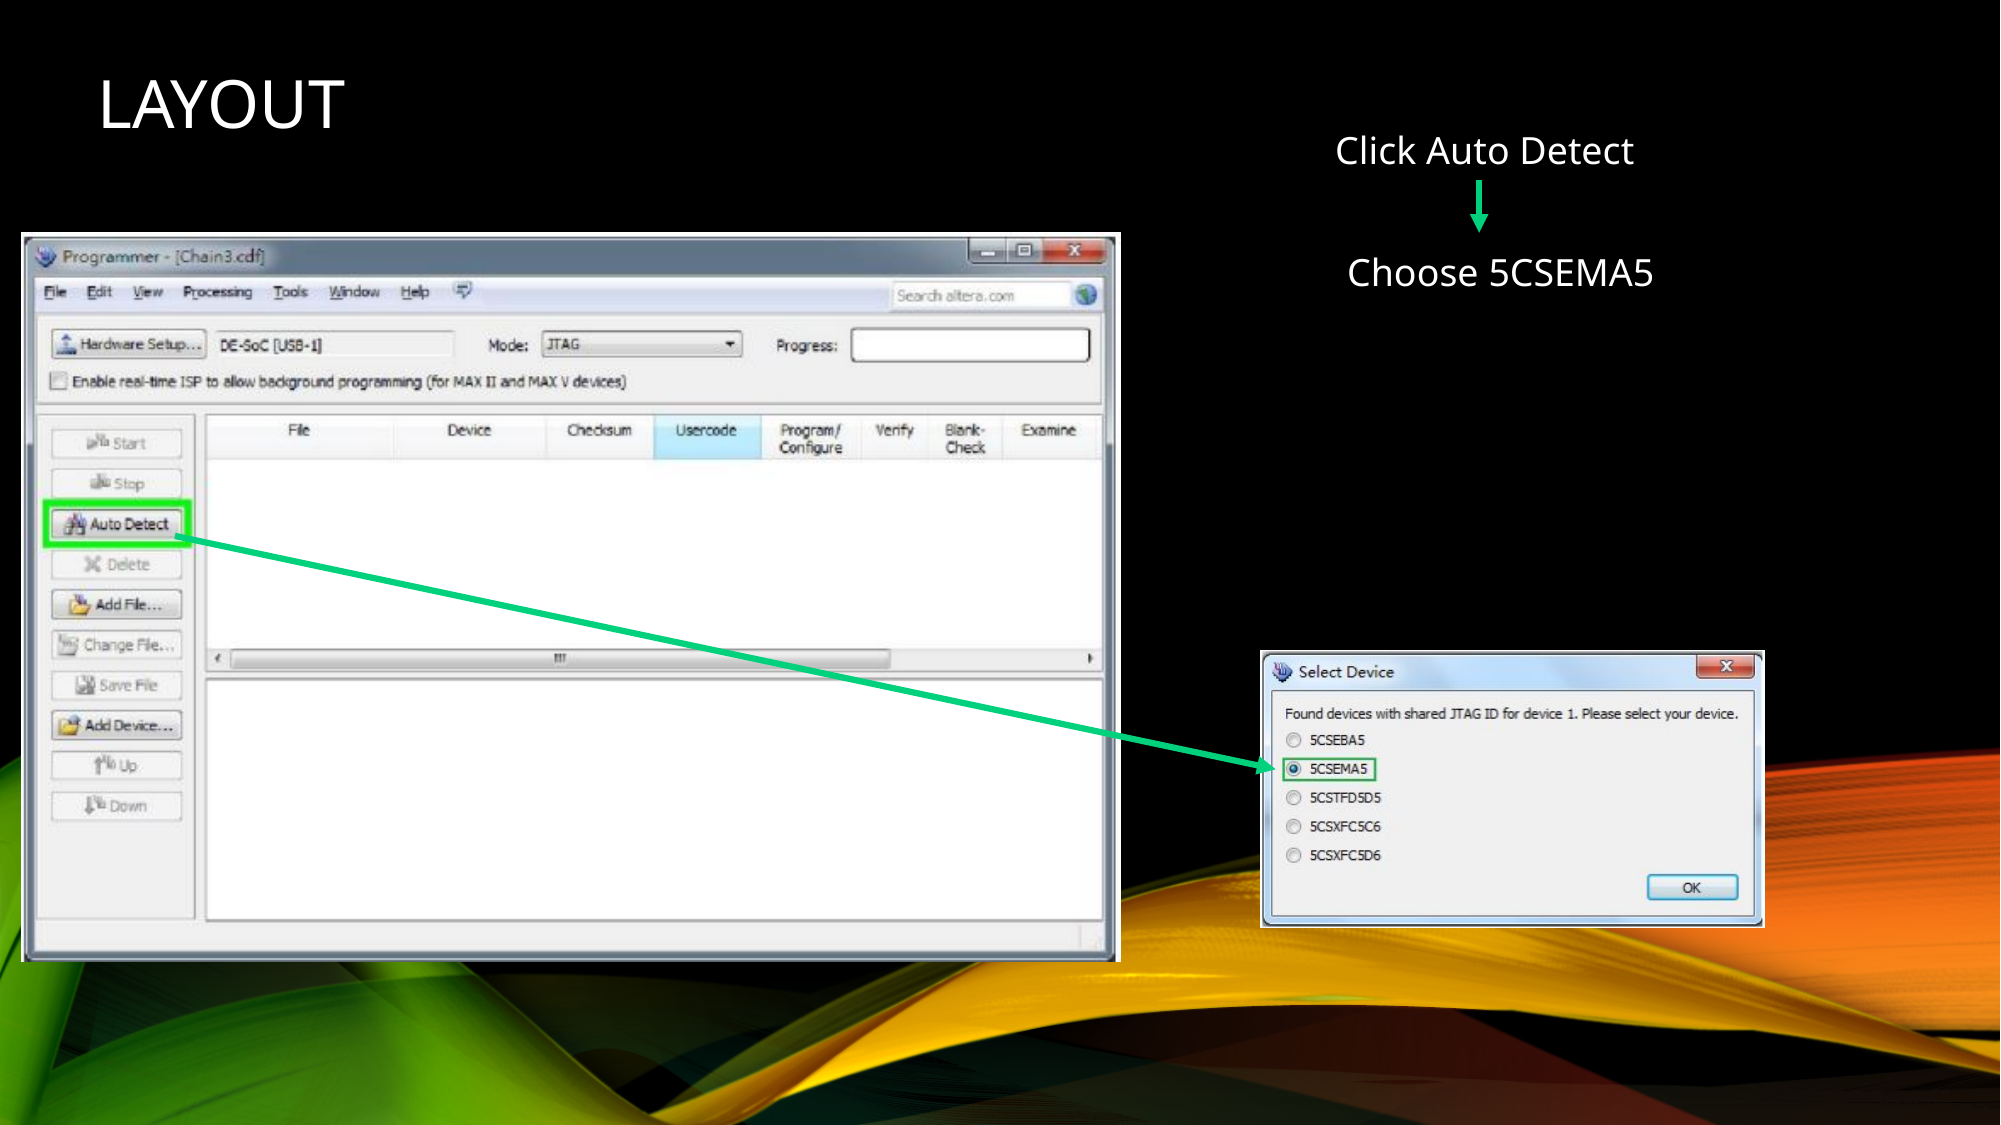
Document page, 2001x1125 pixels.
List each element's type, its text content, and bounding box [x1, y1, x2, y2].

text_box Click Auto Detect [1320, 119, 1705, 180]
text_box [174, 535, 1276, 770]
title LAYOUT [82, 61, 1747, 151]
text_box Choose 5CSEMA5 [1332, 241, 1815, 302]
picture [0, 232, 2000, 1125]
